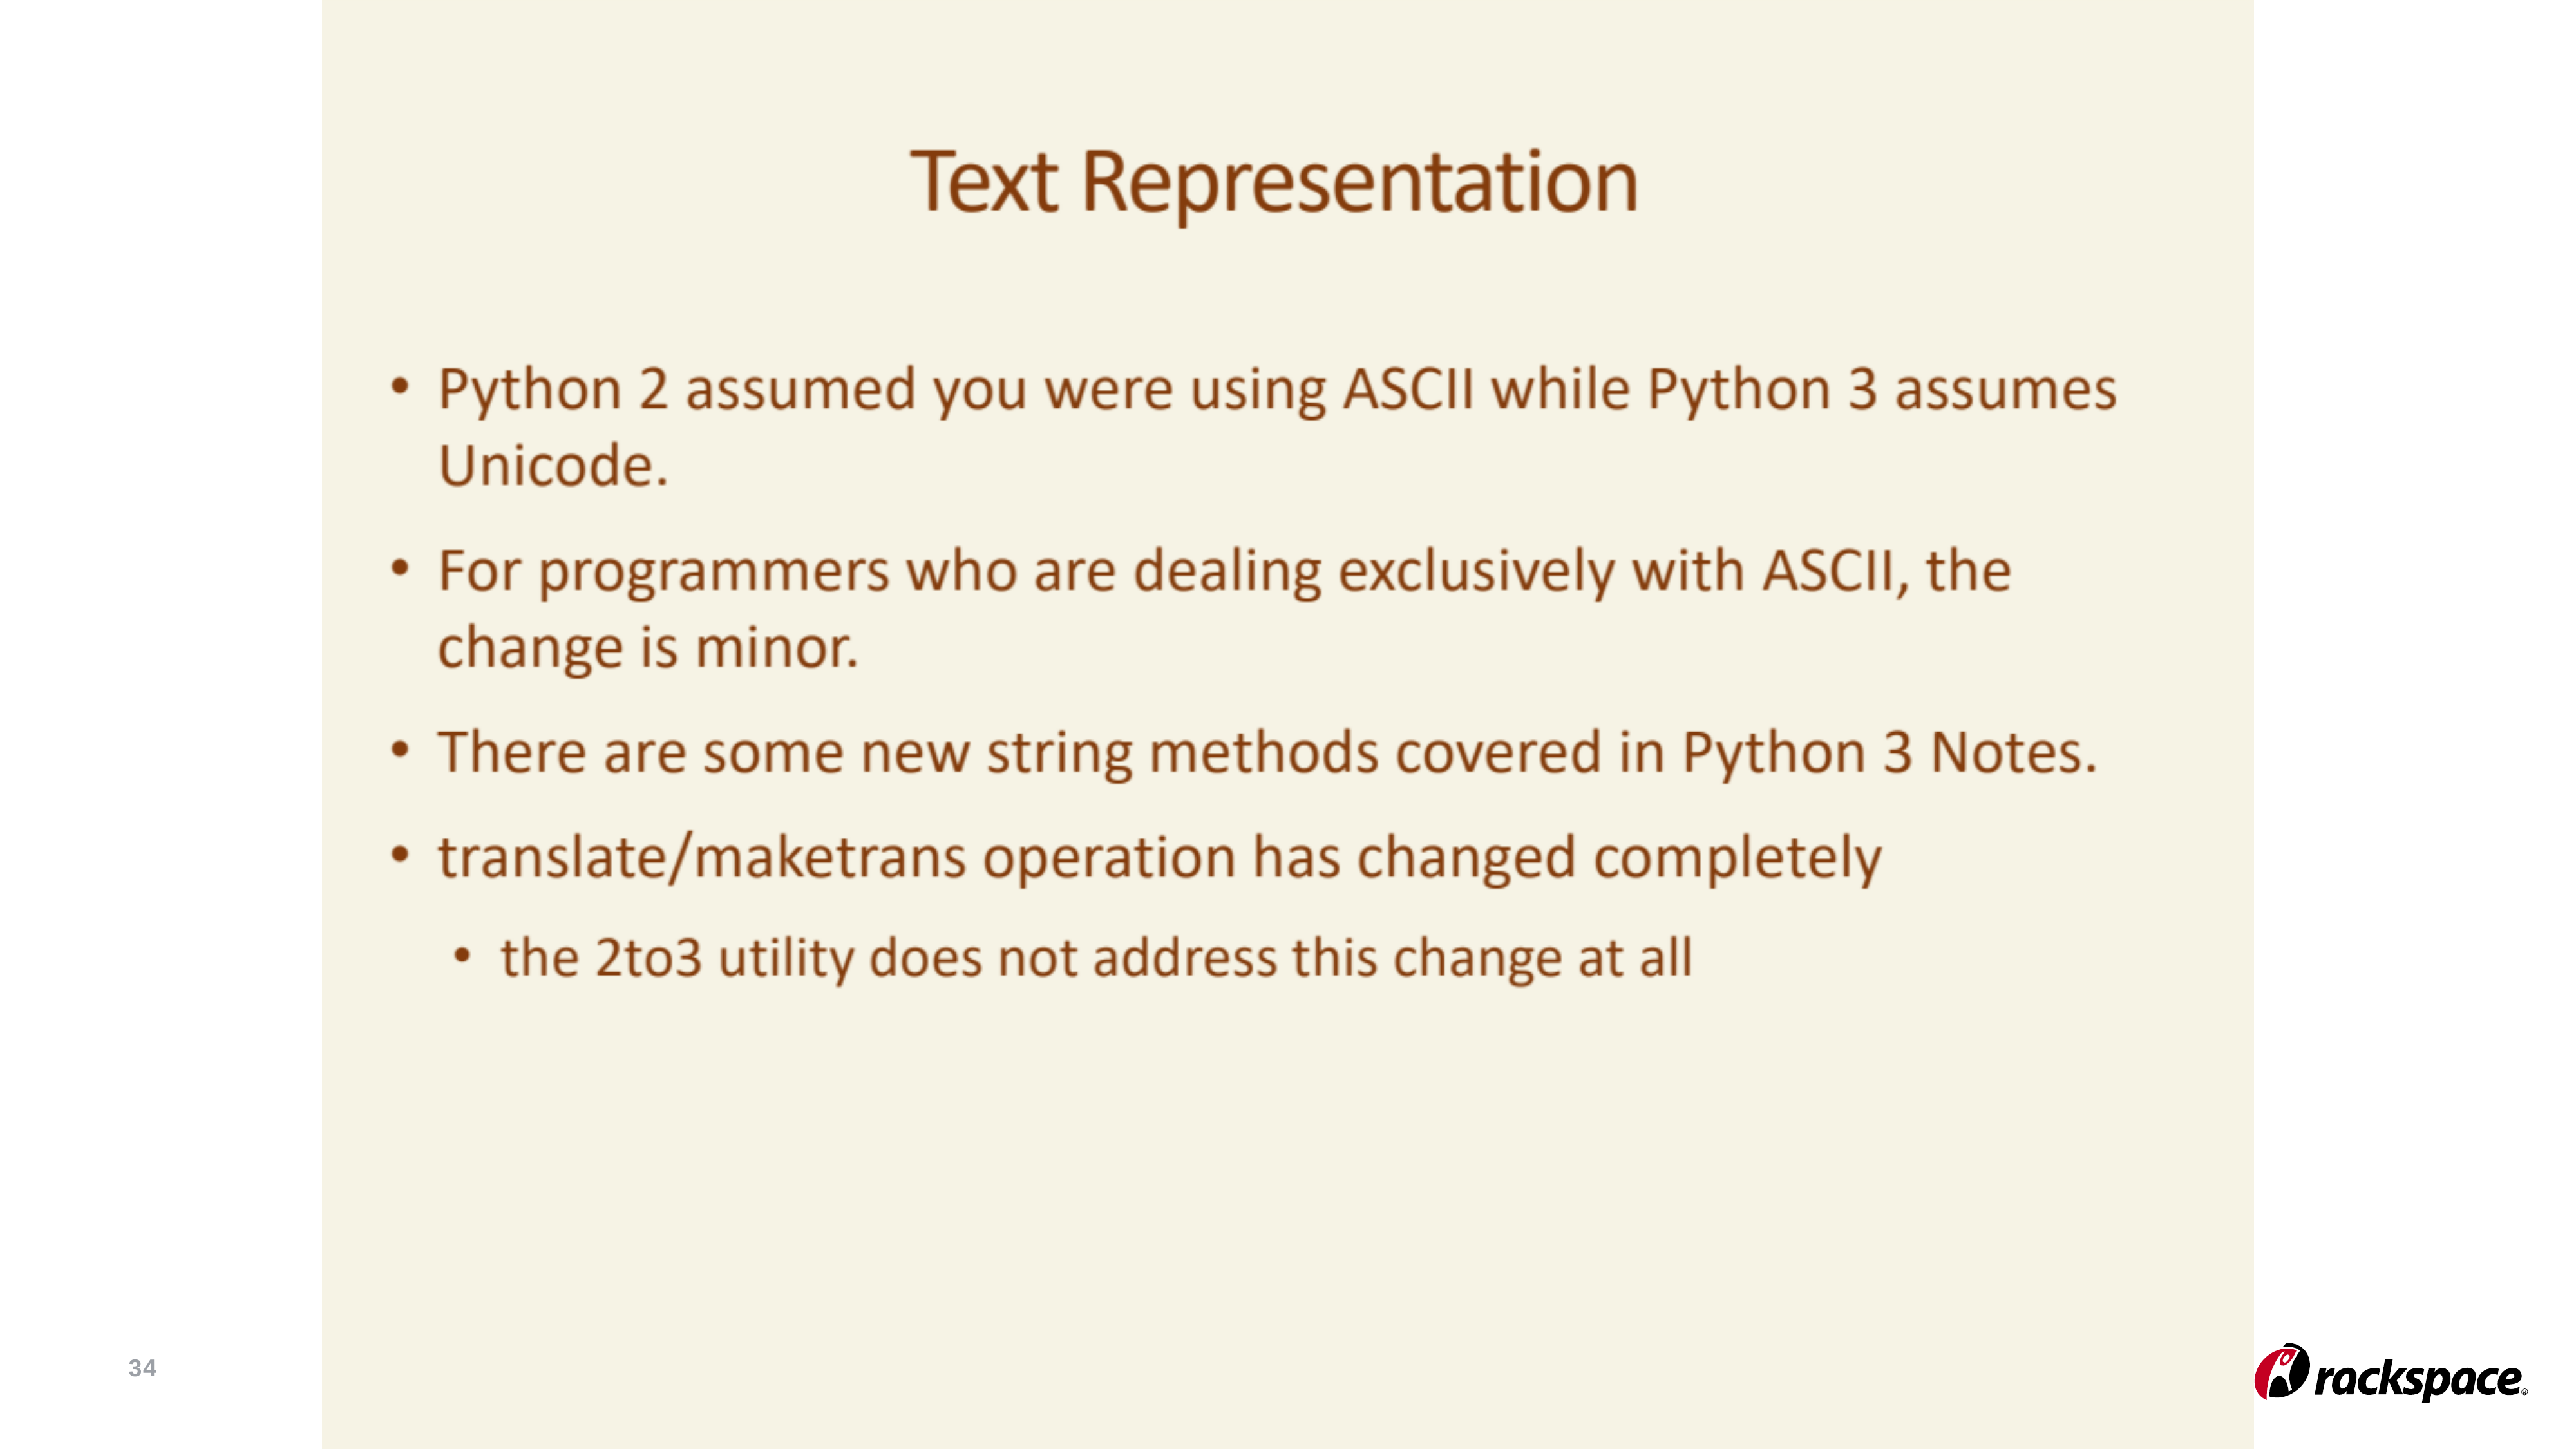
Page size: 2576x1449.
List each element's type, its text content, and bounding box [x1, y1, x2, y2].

slide_number 34 [128, 1351, 163, 1382]
picture [321, 0, 2255, 1449]
